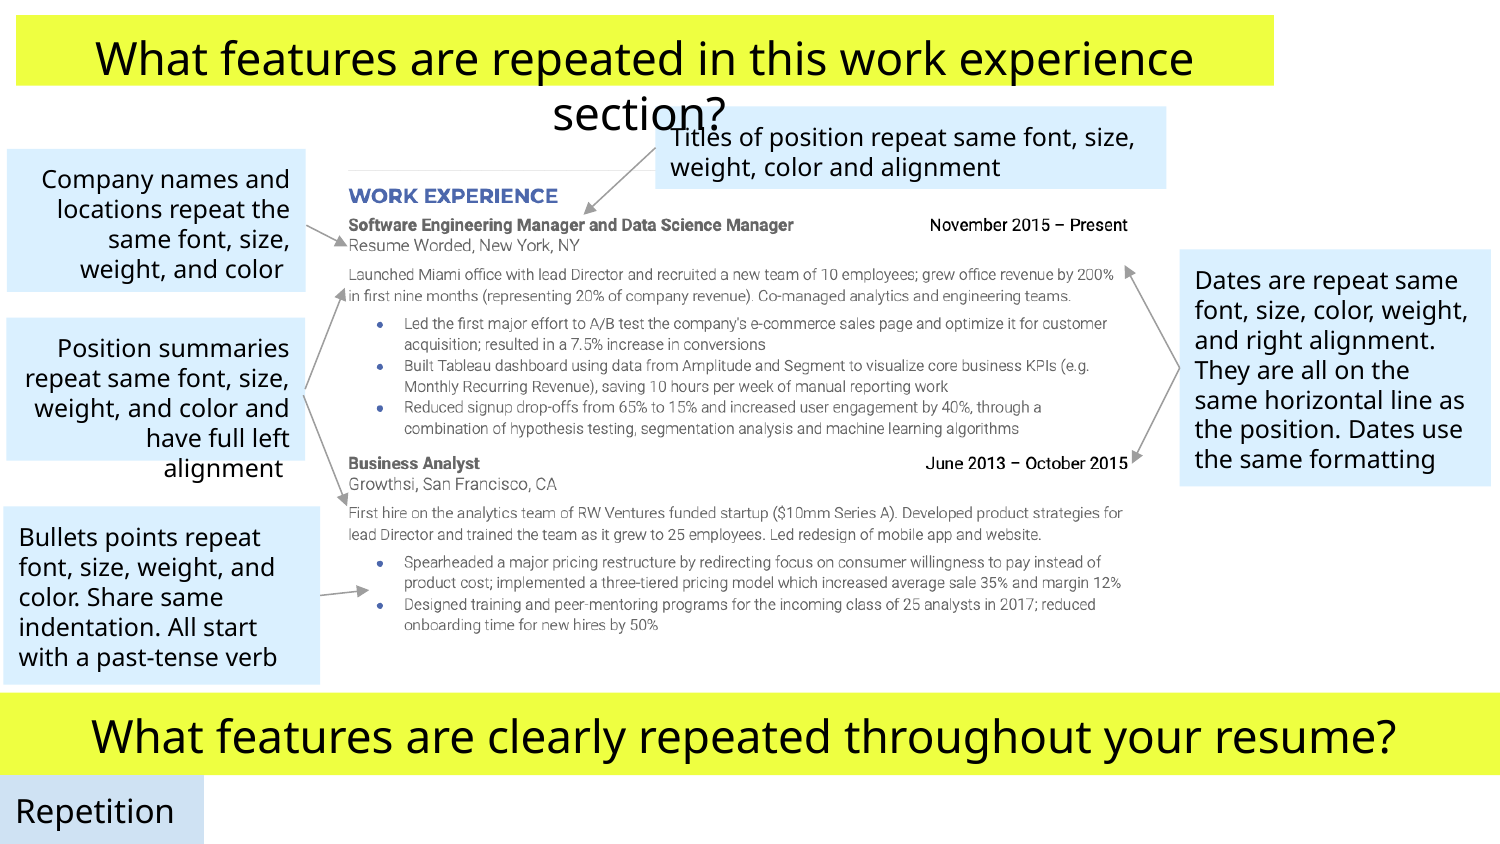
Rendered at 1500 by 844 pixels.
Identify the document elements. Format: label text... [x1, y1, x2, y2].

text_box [583, 147, 656, 215]
text_box Repetition [0, 775, 204, 844]
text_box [1124, 264, 1180, 369]
text_box Dates are repeat same font, size, color, weight, and right alignment. They are all on the same horizontal line as the position. Dates use the same formatting [1203, 249, 1491, 487]
text_box What features are clearly repeated throughout your resume? [0, 692, 1500, 776]
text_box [306, 224, 348, 247]
picture [289, 164, 1198, 649]
text_box What features are repeated in this work experience section? [16, 15, 1274, 86]
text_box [1131, 375, 1180, 465]
text_box Bullets points repeat font, size, weight, and color. Share same indentation. All start with a past-tense verb [3, 506, 321, 685]
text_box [319, 589, 370, 596]
text_box Position summaries repeat same font, size, weight, and color and have full left alignment [6, 317, 284, 461]
text_box Company names and locations repeat the same font, size, weight, and color [6, 148, 306, 292]
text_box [302, 394, 348, 507]
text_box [304, 287, 345, 390]
text_box Titles of position repeat same font, size, weight, color and alignment [655, 106, 1167, 163]
